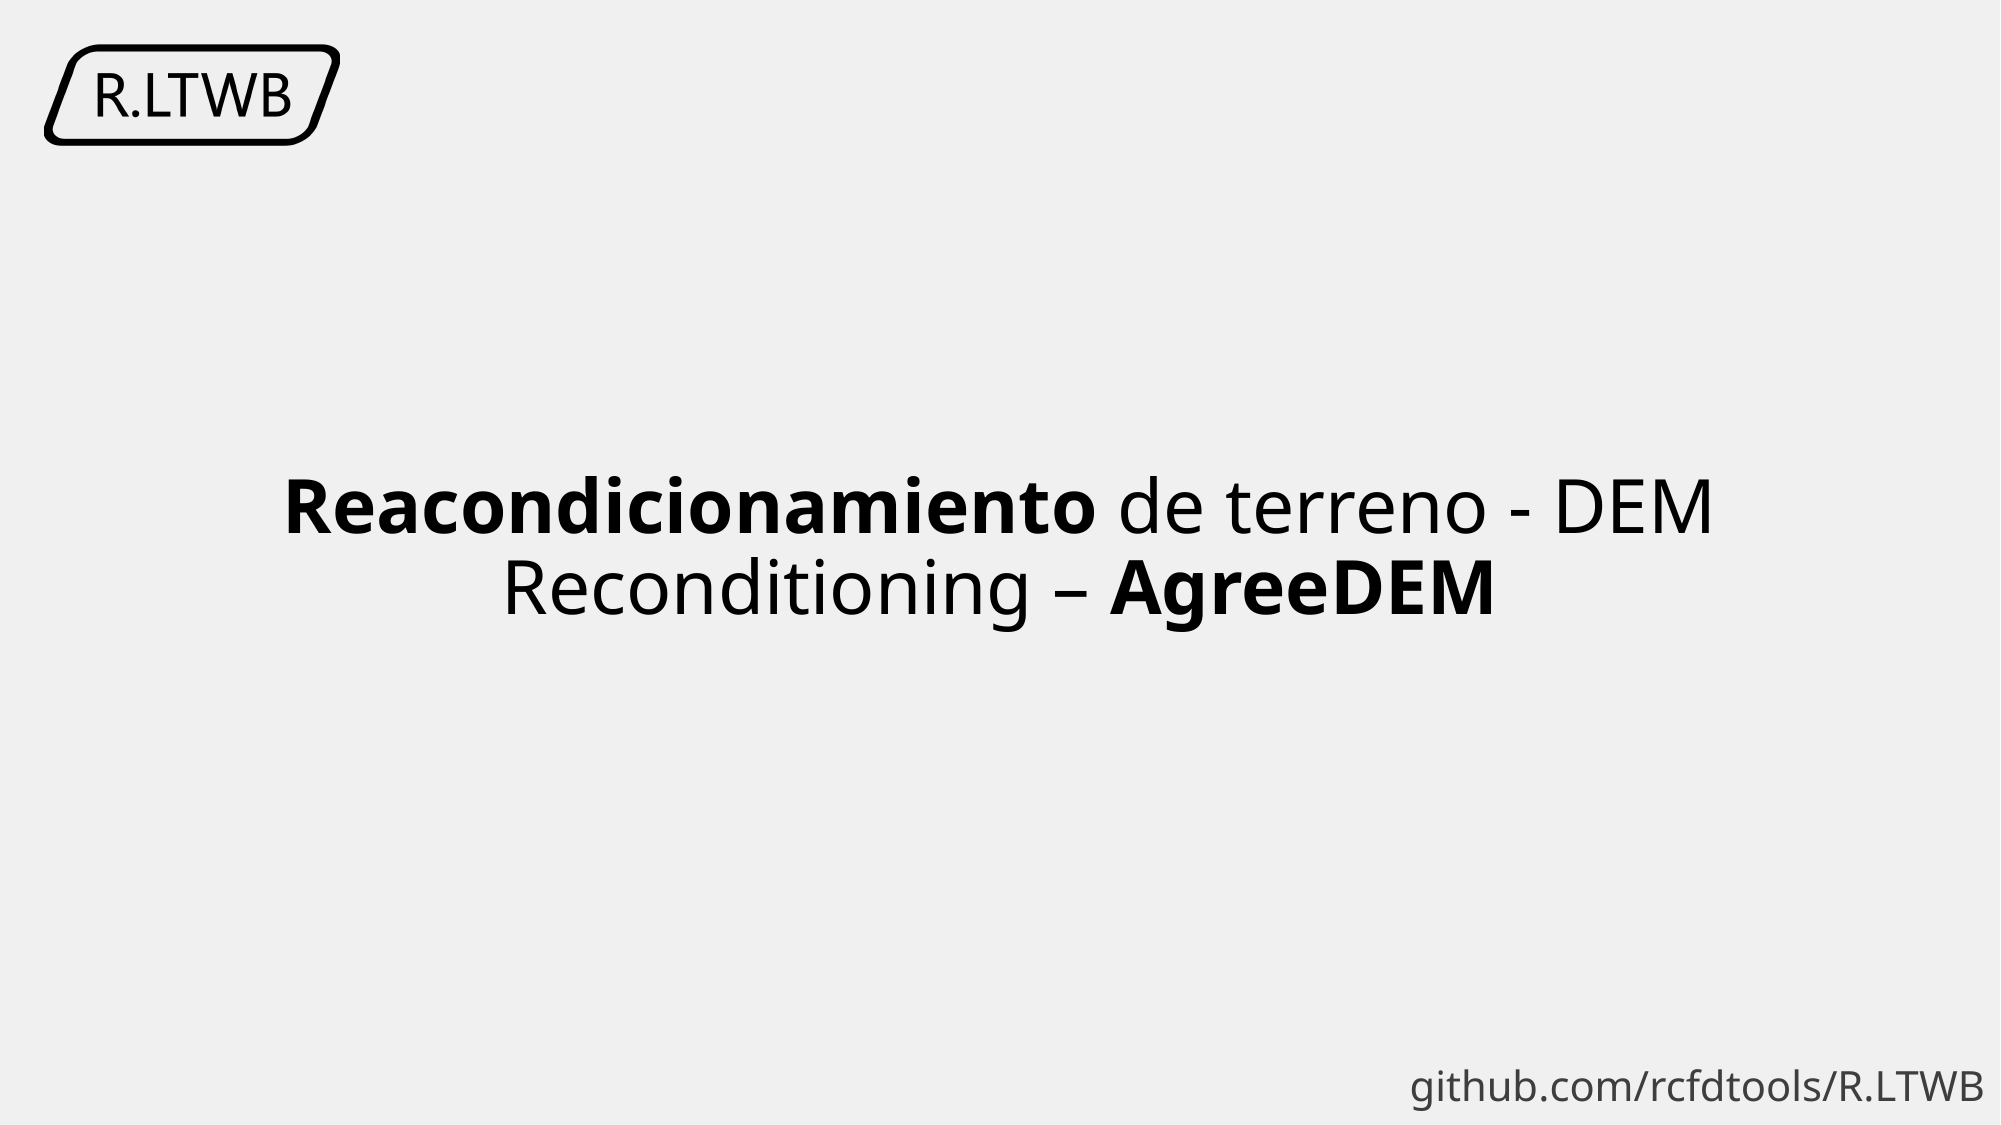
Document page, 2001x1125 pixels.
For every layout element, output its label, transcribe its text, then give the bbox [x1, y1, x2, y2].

text_box github.com/rcfdtools/R.LTWB [0, 1051, 2000, 1125]
picture [44, 44, 340, 146]
title Reacondicionamiento de terreno - DEM Reconditioning – AgreeDEM [230, 460, 1770, 665]
